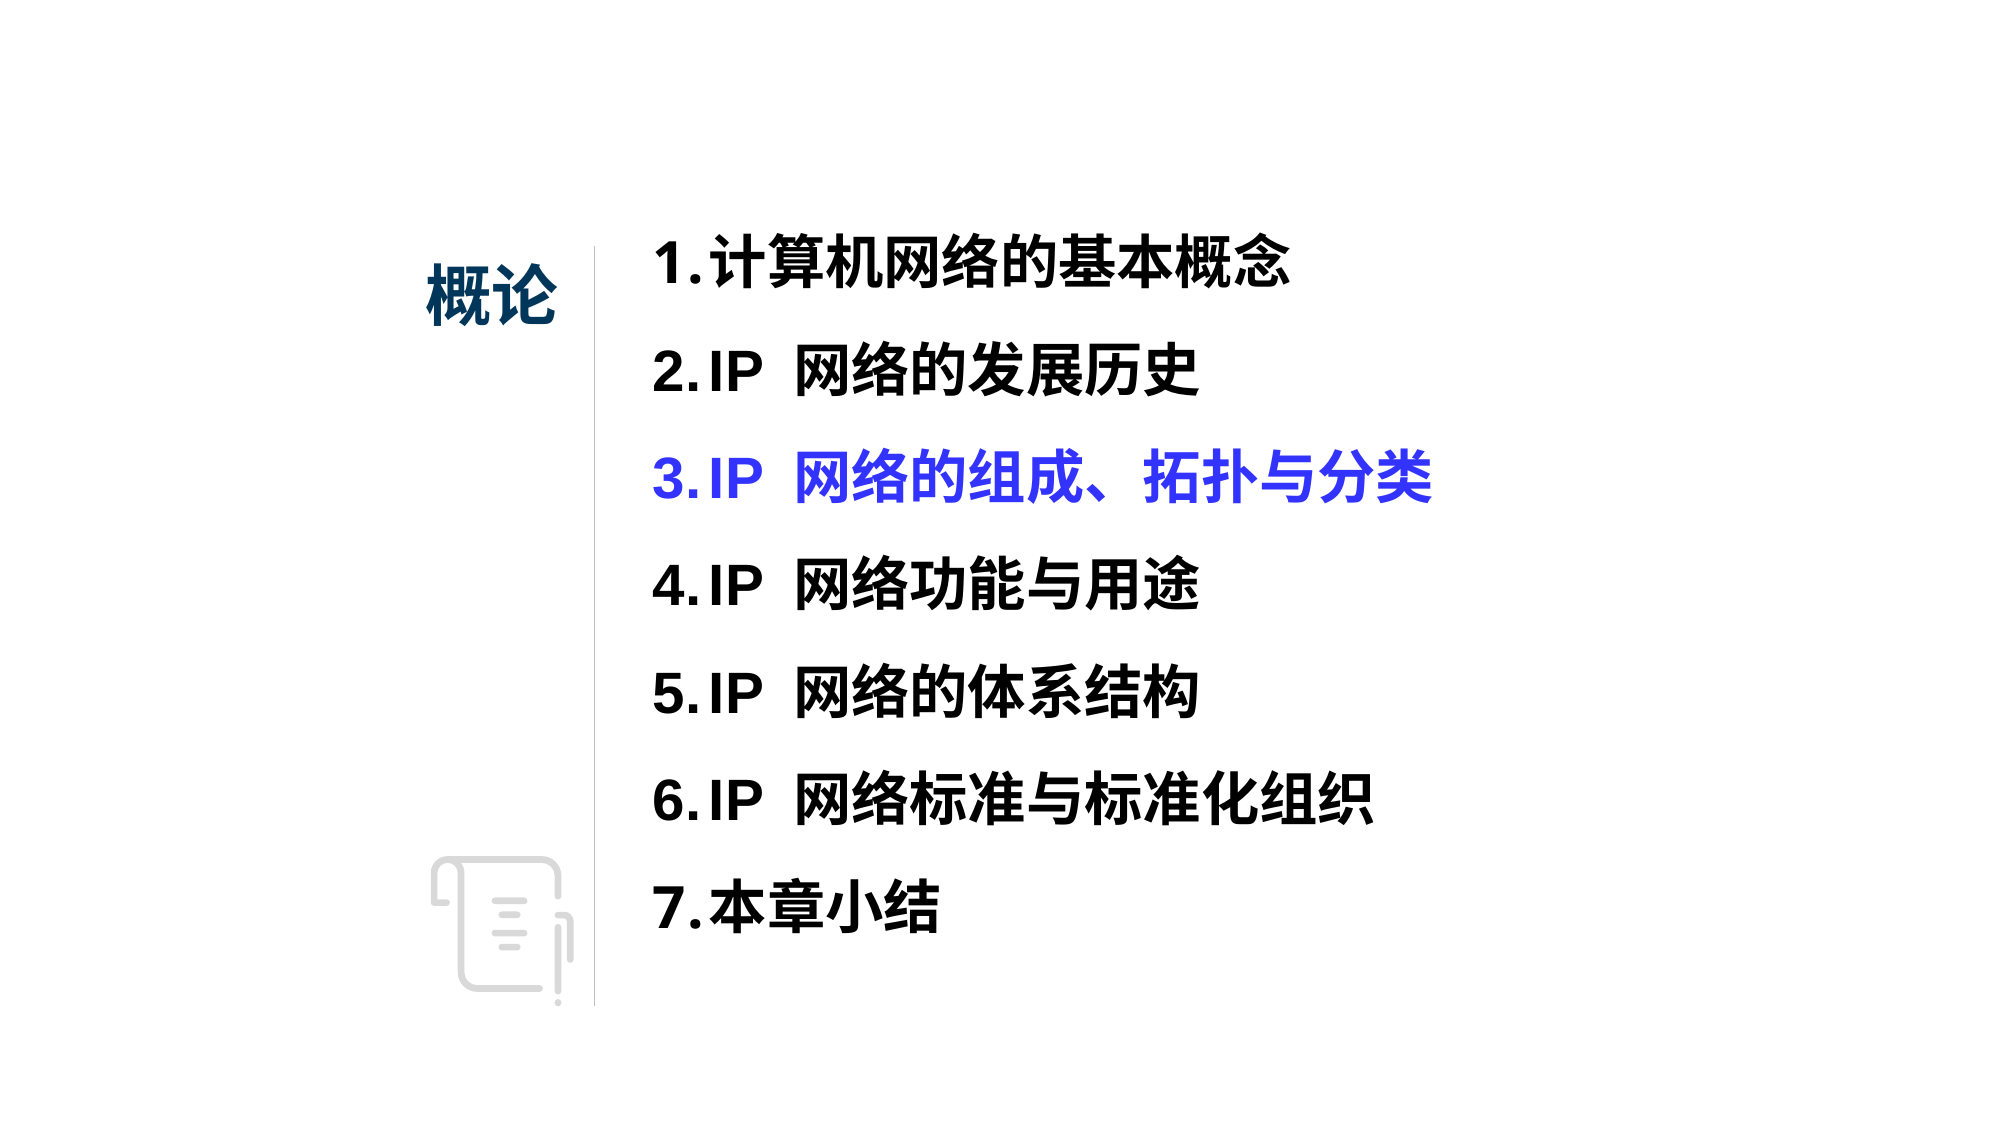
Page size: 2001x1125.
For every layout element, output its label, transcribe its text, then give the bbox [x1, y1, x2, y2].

list 计算机网络的基本概念 IP 网络的发展历史 IP 网络的组成、拓扑与分类 IP 网络功能与用途 IP 网络的体系结构 IP 网络标准与标准化组织 本章小结 [637, 217, 1892, 978]
title 概论 [108, 246, 574, 397]
